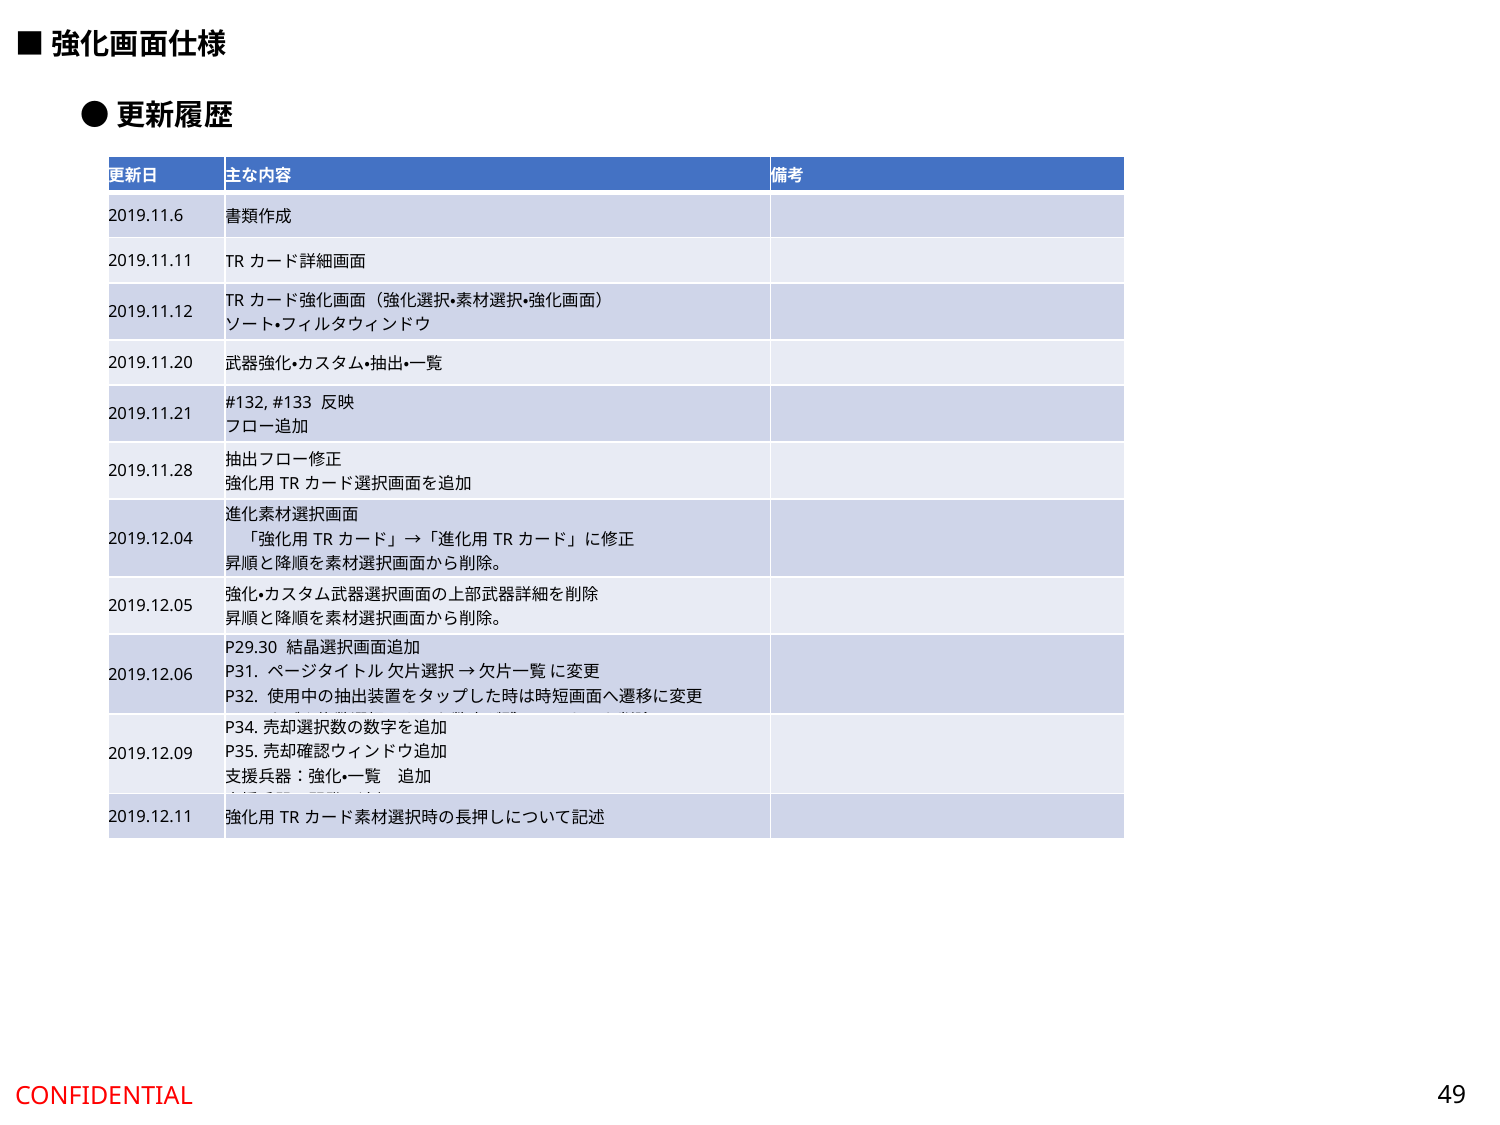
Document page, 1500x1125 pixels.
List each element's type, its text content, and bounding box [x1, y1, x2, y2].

table_cell [771, 794, 1124, 838]
text_box ●更新履歴 [65, 88, 249, 139]
table_cell [771, 386, 1124, 441]
table_cell [771, 284, 1124, 339]
table_cell 2019.11.12 [109, 284, 224, 339]
table_cell [771, 500, 1124, 576]
table_cell 武器強化・カスタム・抽出・一覧 [226, 341, 770, 384]
slide_number 49 [1143, 1065, 1482, 1125]
table_cell 進化素材選択画面 「強化用TRカード」→「進化用TRカード」に修正 昇順と降順を素材選択画面から削除。 [226, 500, 770, 576]
table_cell 2019.12.05 [109, 578, 224, 633]
table_header 備考 [771, 157, 1124, 190]
text_box ■強化画面仕様 [0, 17, 242, 68]
table_cell [771, 715, 1124, 793]
table_cell TRカード強化画面（強化選択・素材選択・強化画面） ソート・フィルタウィンドウ [226, 284, 770, 339]
table_cell 抽出フロー修正 強化用TRカード選択画面を追加 [226, 443, 770, 498]
table_cell 2019.12.11 [109, 794, 224, 838]
table_cell 2019.12.04 [109, 500, 224, 576]
table_cell 2019.11.11 [109, 238, 224, 282]
table_cell 強化用TRカード素材選択時の長押しについて記述 [226, 794, 770, 838]
table_cell 2019.12.06 [109, 635, 224, 713]
table_header 更新日 [109, 157, 224, 190]
footer CONFIDENTIAL [0, 1065, 507, 1125]
table_cell [771, 443, 1124, 498]
table_cell #132, #133 反映 フロー追加 [226, 386, 770, 441]
table_cell 2019.12.09 [109, 715, 224, 793]
table_cell 2019.11.21 [109, 386, 224, 441]
table_cell [771, 578, 1124, 633]
table_cell [771, 341, 1124, 384]
table_cell [771, 195, 1124, 237]
table_cell P29.30 結晶選択画面追加 P31. ページタイトル 欠片選択 → 欠片一覧 に変更 P32. 使用中の抽出装置をタップした時は時短画面へ遷移に変更 P34. タブや複数選択のような数字が残っていたのを削除 [226, 635, 770, 713]
table_cell TRカード詳細画面 [226, 238, 770, 282]
table_cell 2019.11.6 [109, 195, 224, 237]
table_cell [771, 238, 1124, 282]
table_cell 2019.11.28 [109, 443, 224, 498]
table_cell [771, 635, 1124, 713]
table_cell 強化・カスタム武器選択画面の上部武器詳細を削除 昇順と降順を素材選択画面から削除。 [226, 578, 770, 633]
table_header 主な内容 [226, 157, 770, 190]
table_cell 書類作成 [226, 195, 770, 237]
table_cell P34.売却選択数の数字を追加 P35.売却確認ウィンドウ追加 支援兵器：強化・一覧 追加 支援兵器：開発 追加 [226, 715, 770, 793]
table_cell 2019.11.20 [109, 341, 224, 384]
